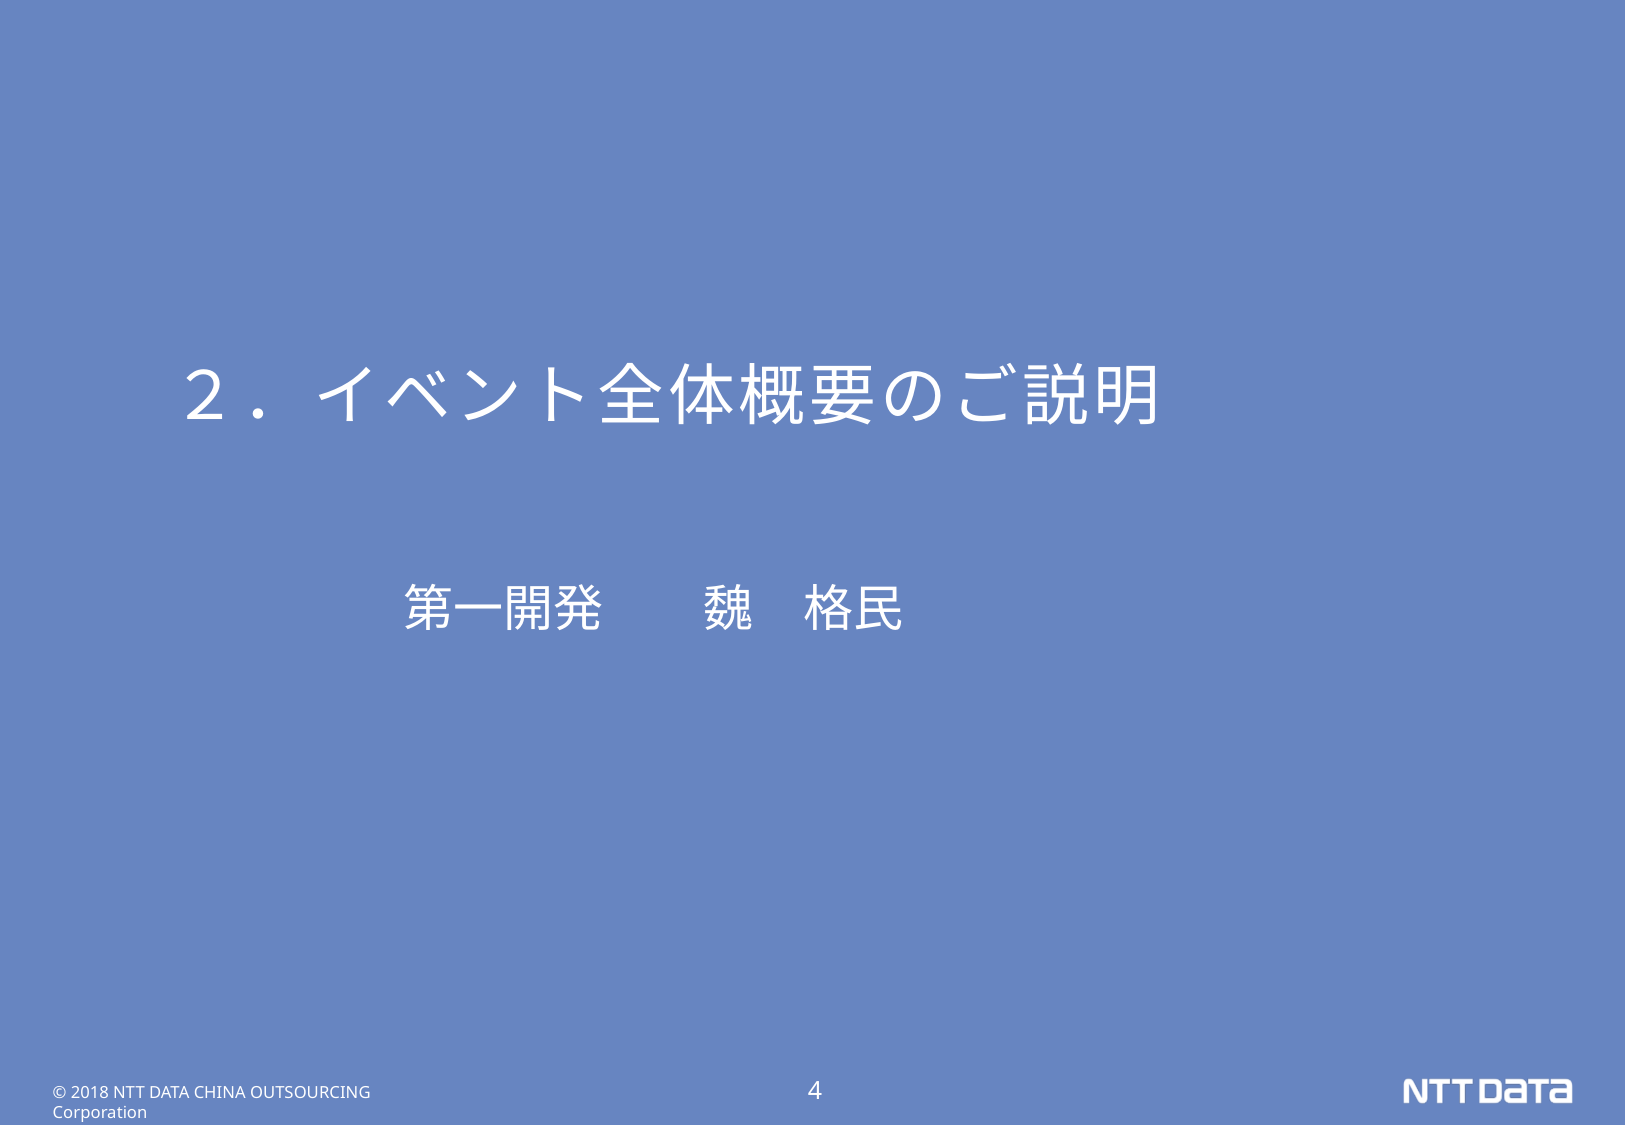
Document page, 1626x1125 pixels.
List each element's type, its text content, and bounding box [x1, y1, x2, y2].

text_box ２．イベント全体概要のご説明 [51, 338, 1281, 447]
picture [1391, 1066, 1585, 1116]
text_box 第一開発 魏 格民 [389, 551, 1619, 661]
